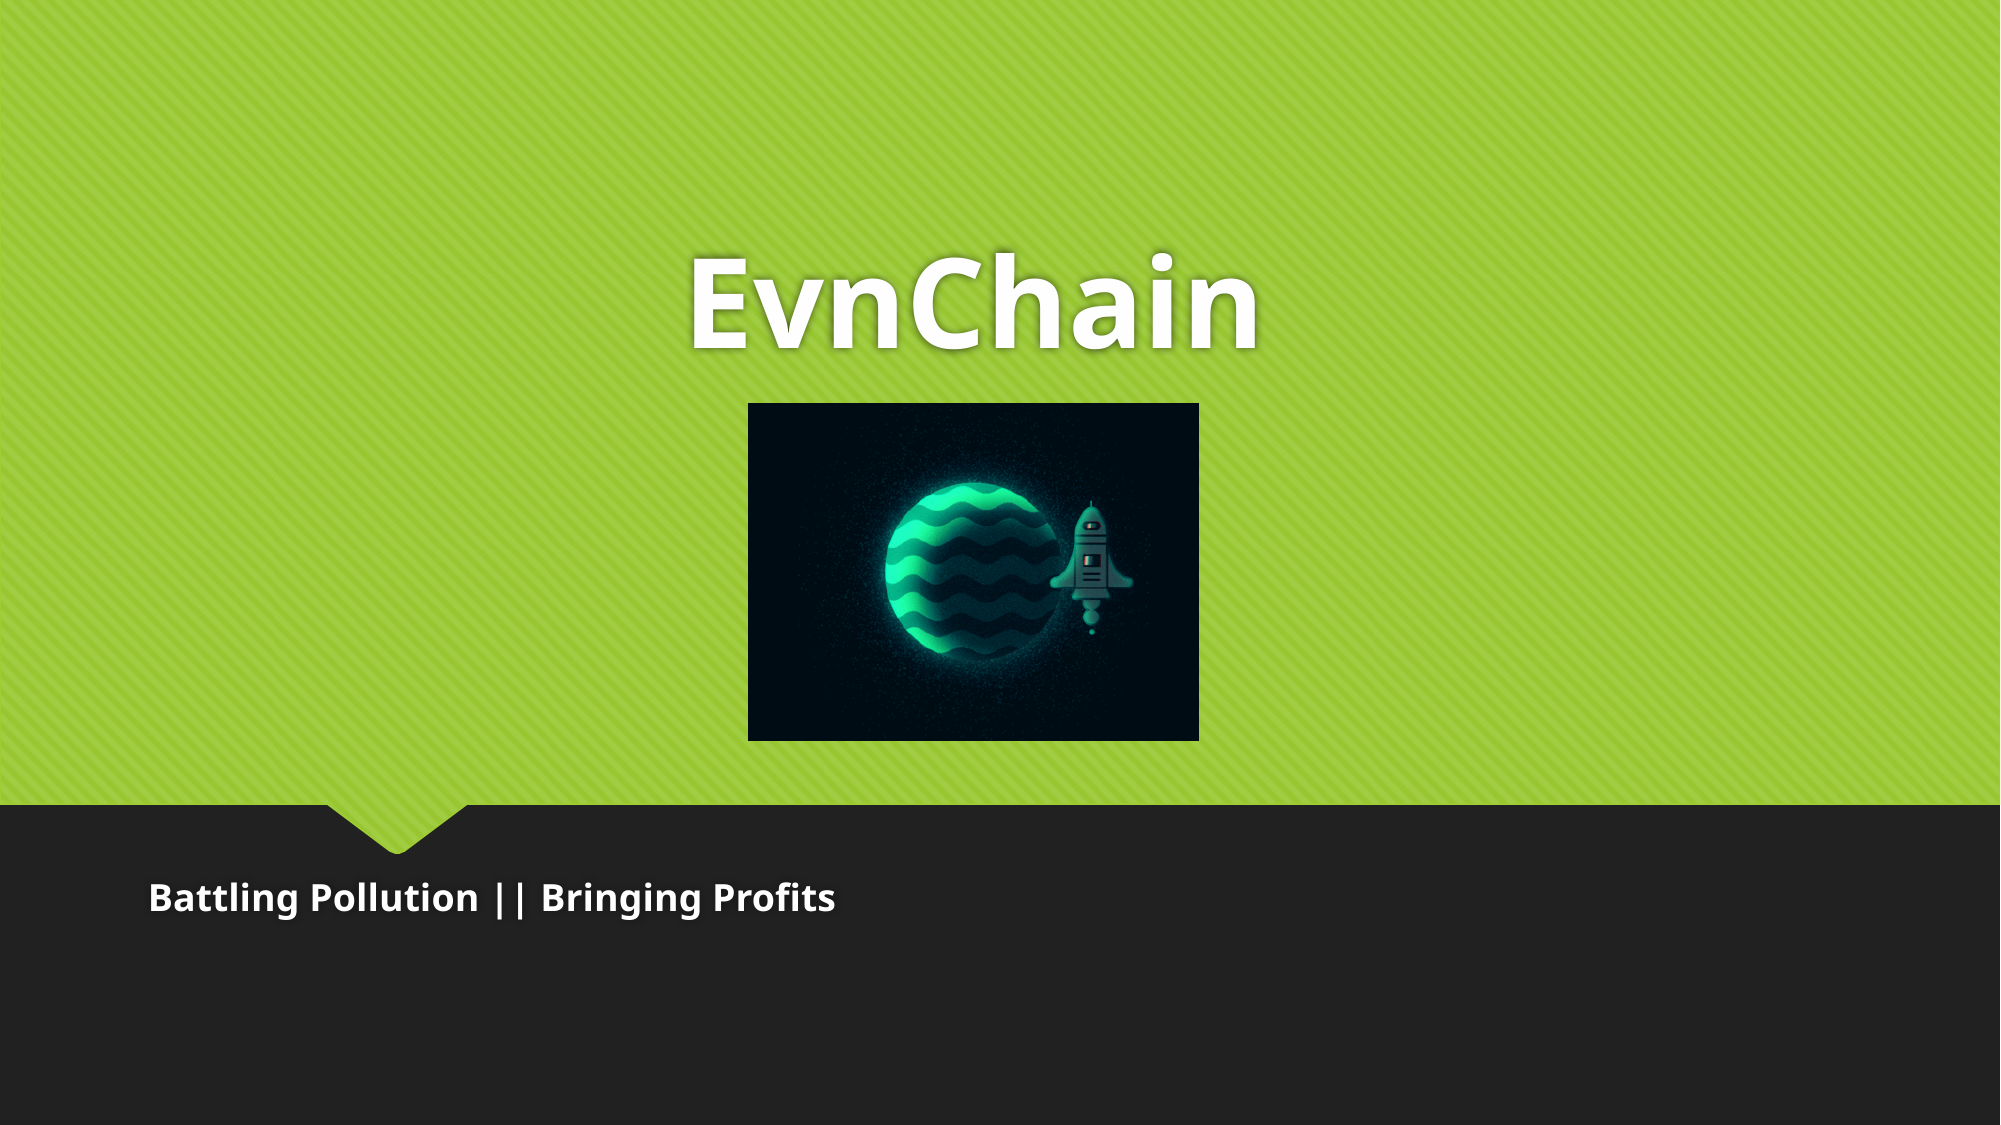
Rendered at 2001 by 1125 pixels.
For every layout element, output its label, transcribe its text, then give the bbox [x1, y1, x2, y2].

picture [748, 402, 1199, 741]
subtitle Battling Pollution || Bringing Profits [132, 866, 1868, 938]
title EvnChain [106, 0, 1842, 382]
